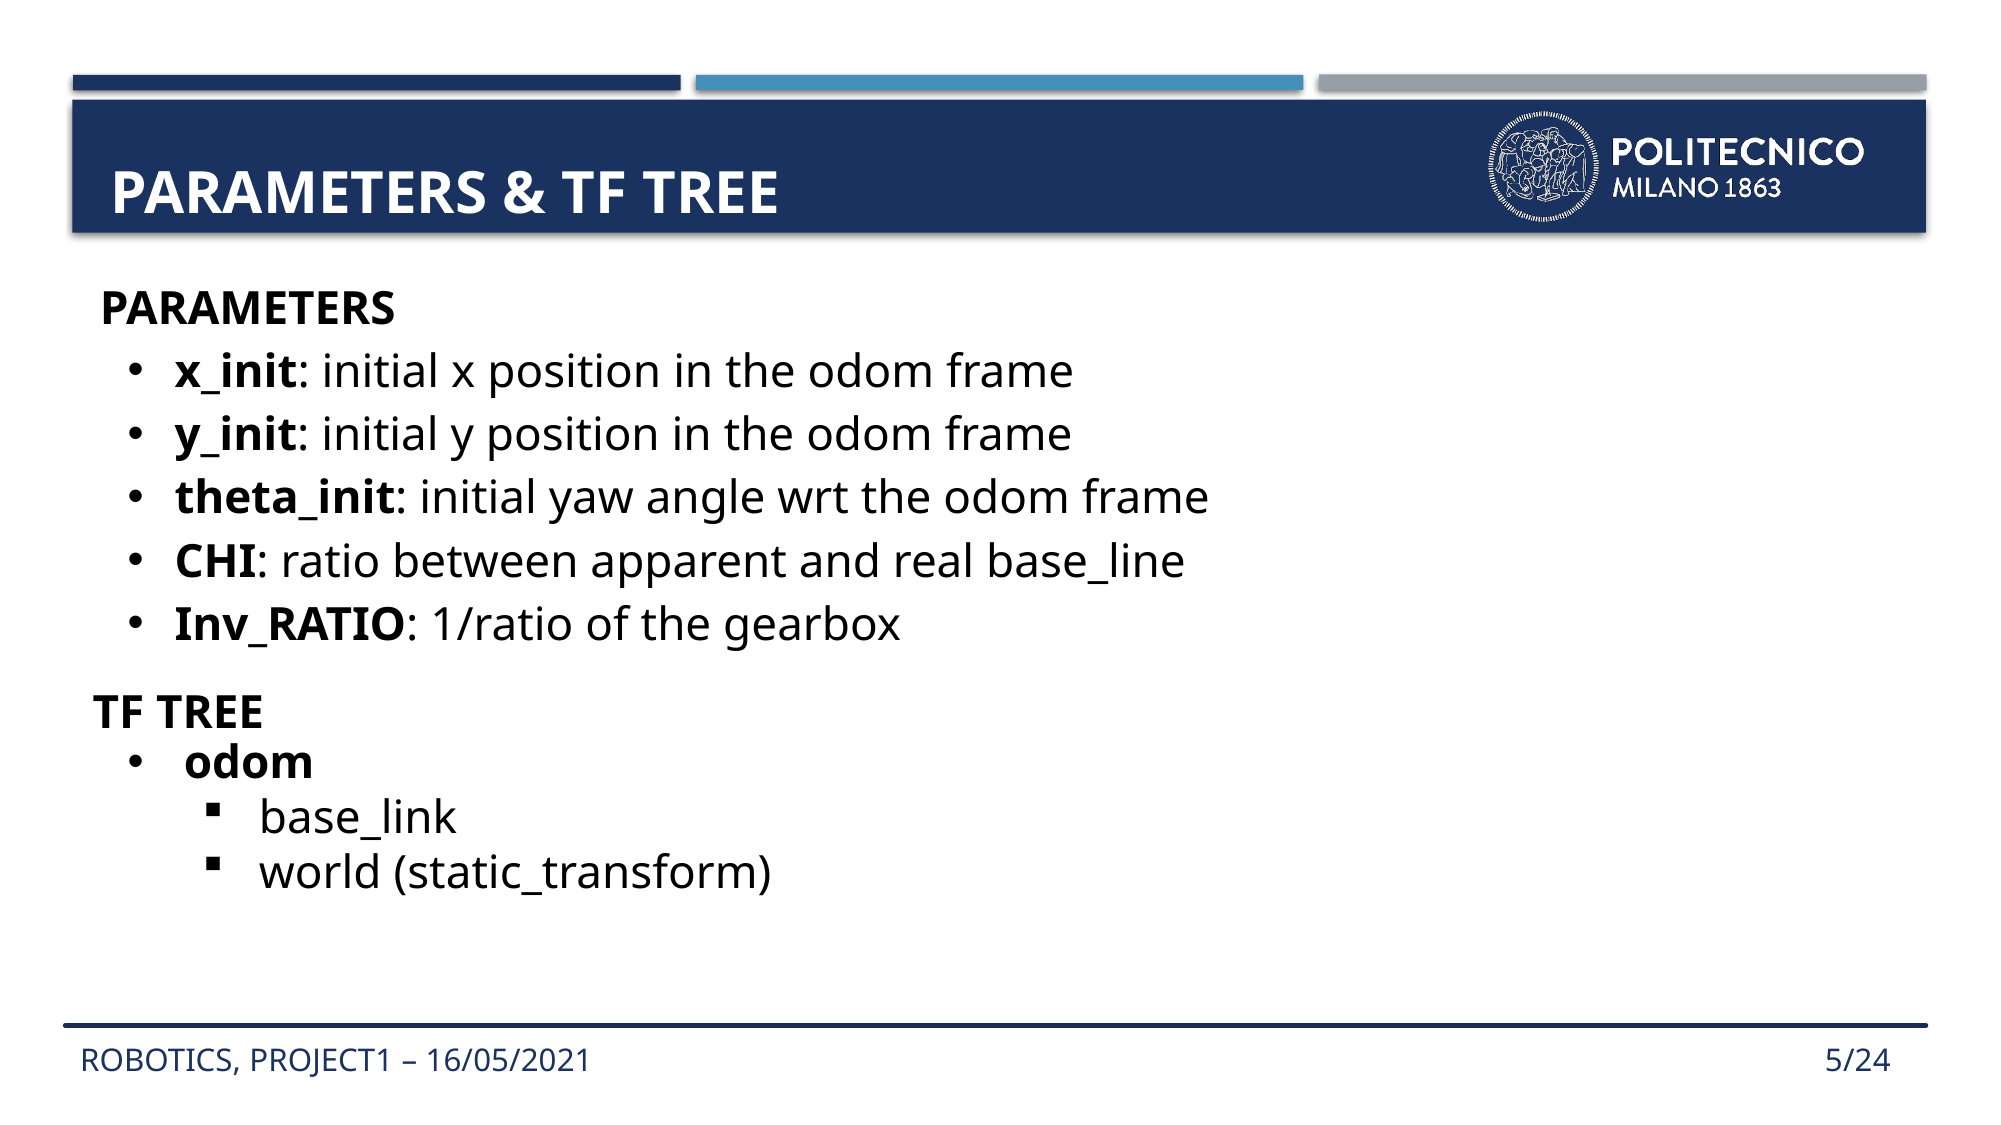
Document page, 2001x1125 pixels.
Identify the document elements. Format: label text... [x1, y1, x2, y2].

title PARAMETERS & TF tree [95, 125, 1905, 233]
text_box PARAMETERS [84, 233, 1895, 342]
text_box TF TREE [77, 637, 1887, 746]
slide_number 5/24 [1733, 1031, 1906, 1092]
footer ROBOTICS, PROJECT1 – 16/05/2021 [65, 1031, 1200, 1092]
picture [1895, 233, 1905, 263]
picture [1446, 69, 1905, 125]
text_box odom base_link world (static_transform) [112, 746, 1783, 905]
text_box x_init: initial x position in the odom frame y_init: initial y position in the odom frame theta_init: initial yaw angle wrt the odom frame CHI: ratio between apparent and real base_line Inv_RATIO: 1/ratio of the gearbox [112, 342, 1867, 637]
